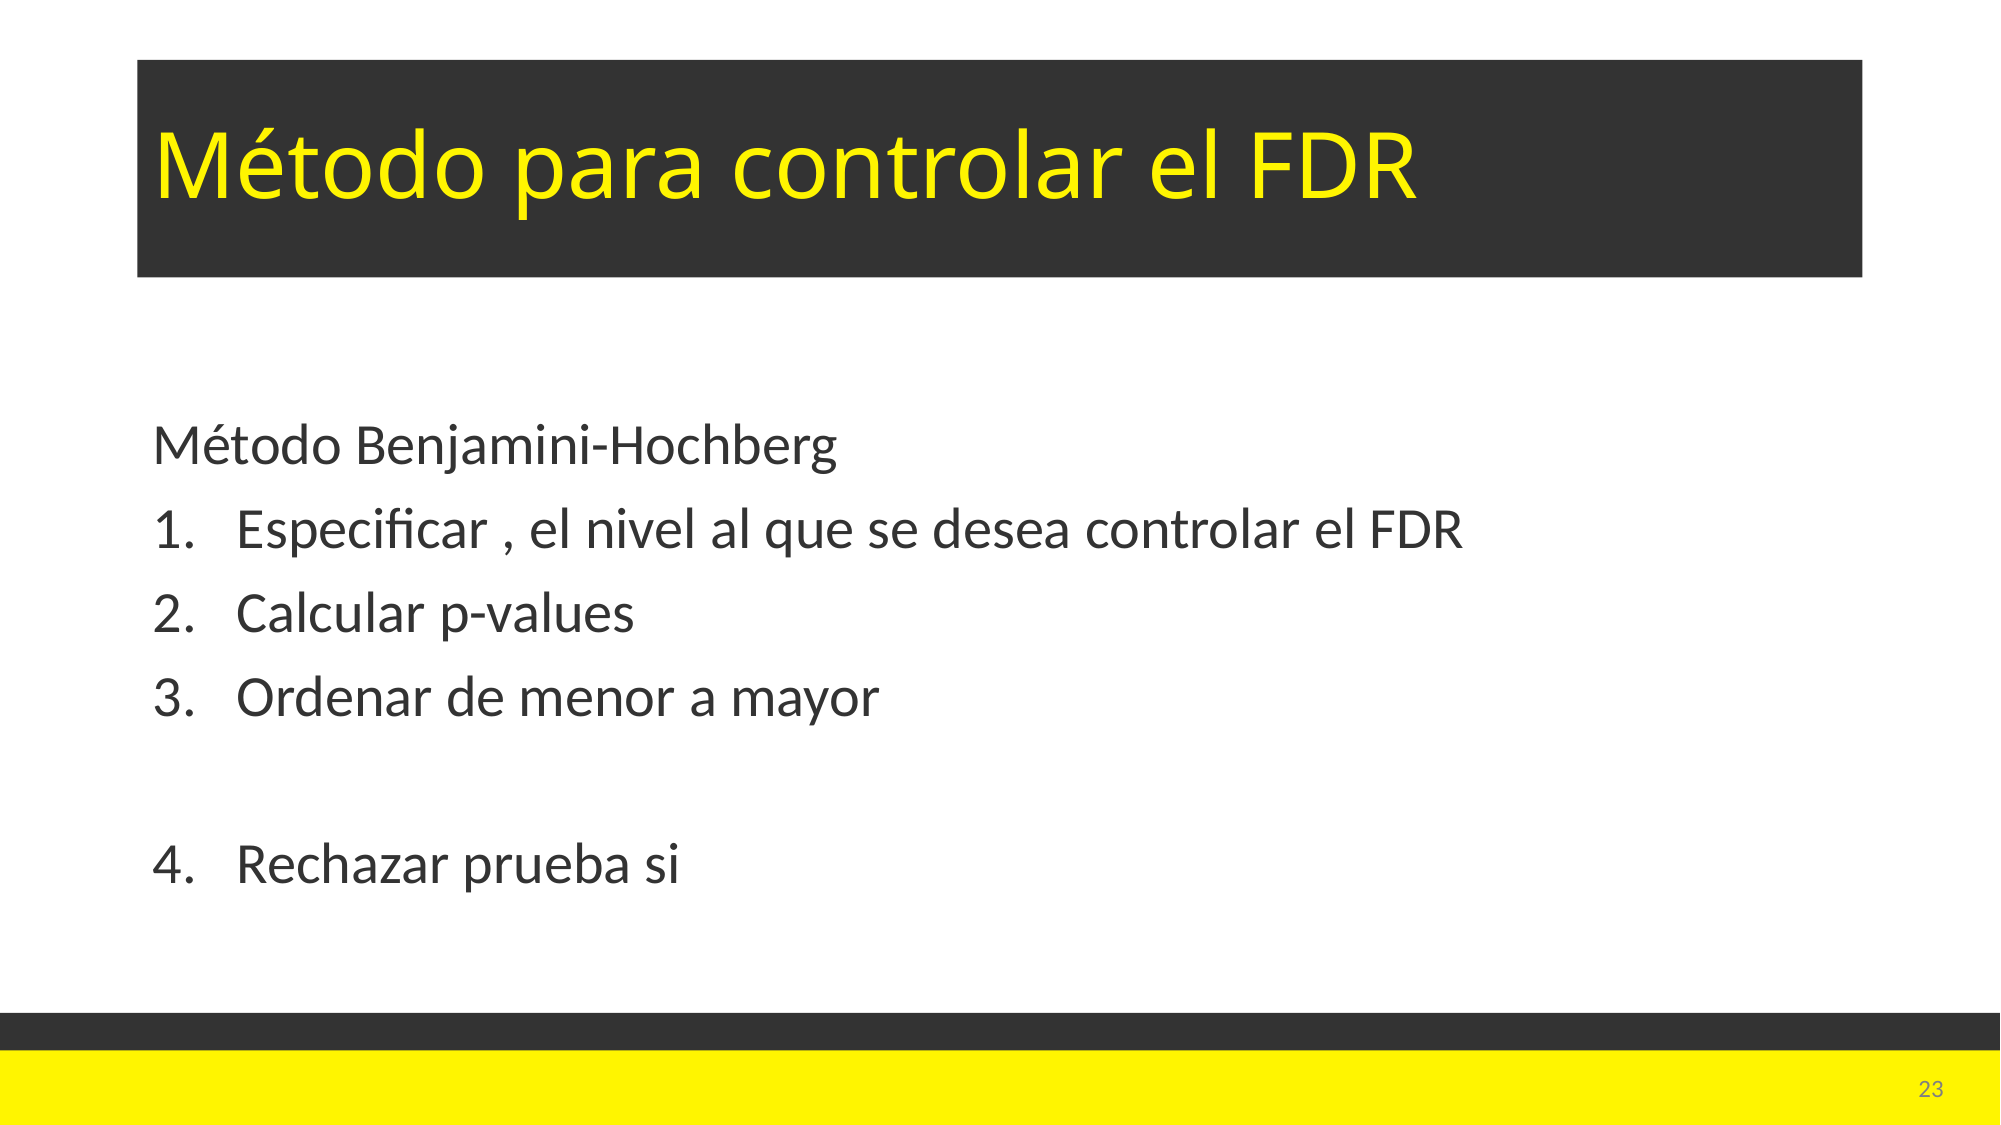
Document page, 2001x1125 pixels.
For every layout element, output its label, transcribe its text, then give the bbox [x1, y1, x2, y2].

title Método para controlar el FDR [137, 59, 1863, 278]
